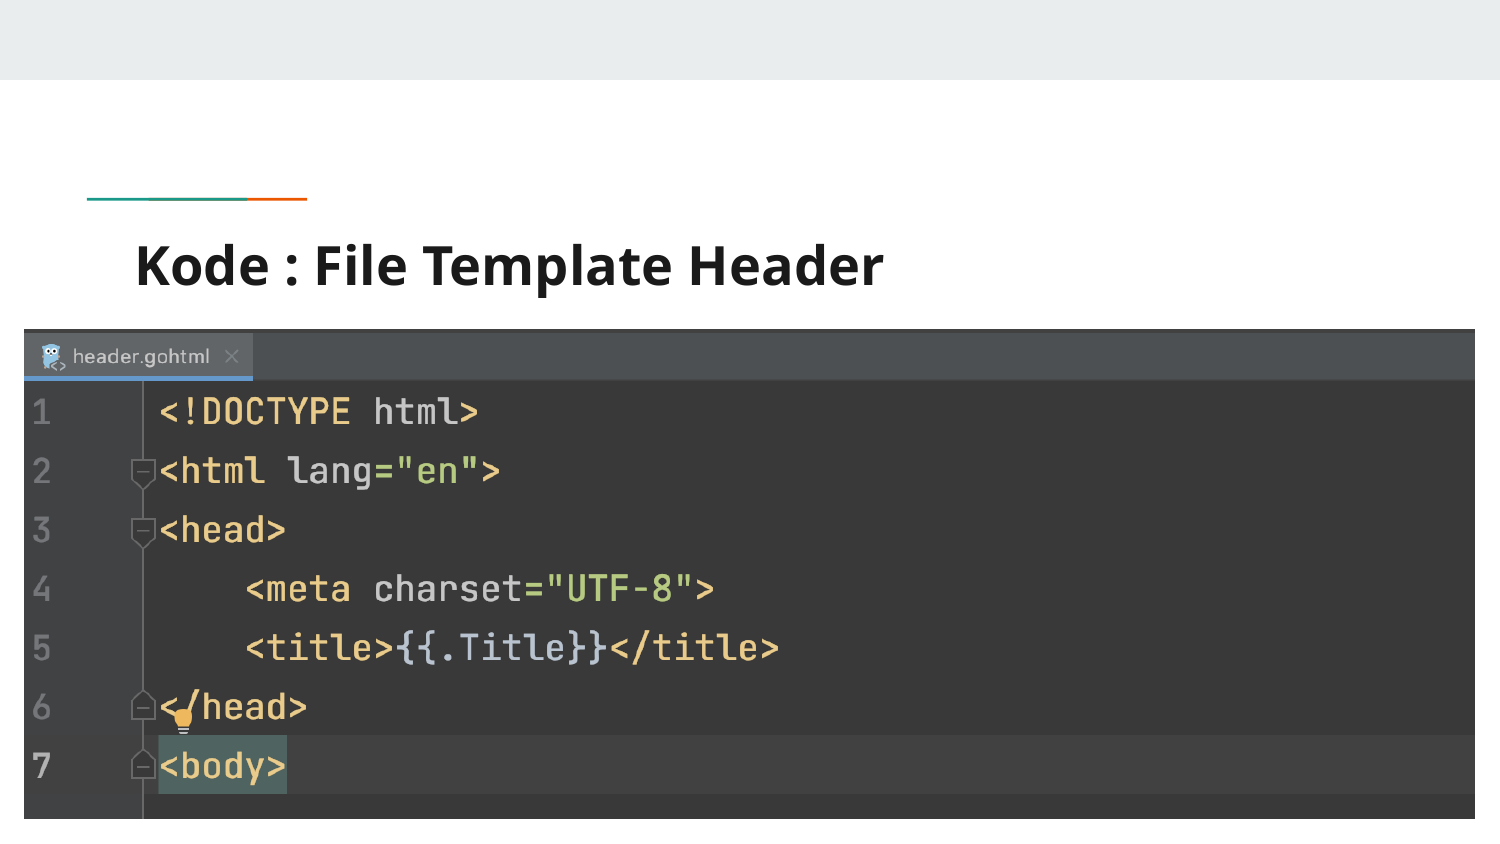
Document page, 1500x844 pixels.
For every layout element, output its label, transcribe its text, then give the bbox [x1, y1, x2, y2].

title Kode : File Template Header [119, 216, 1381, 305]
picture [24, 328, 1476, 819]
